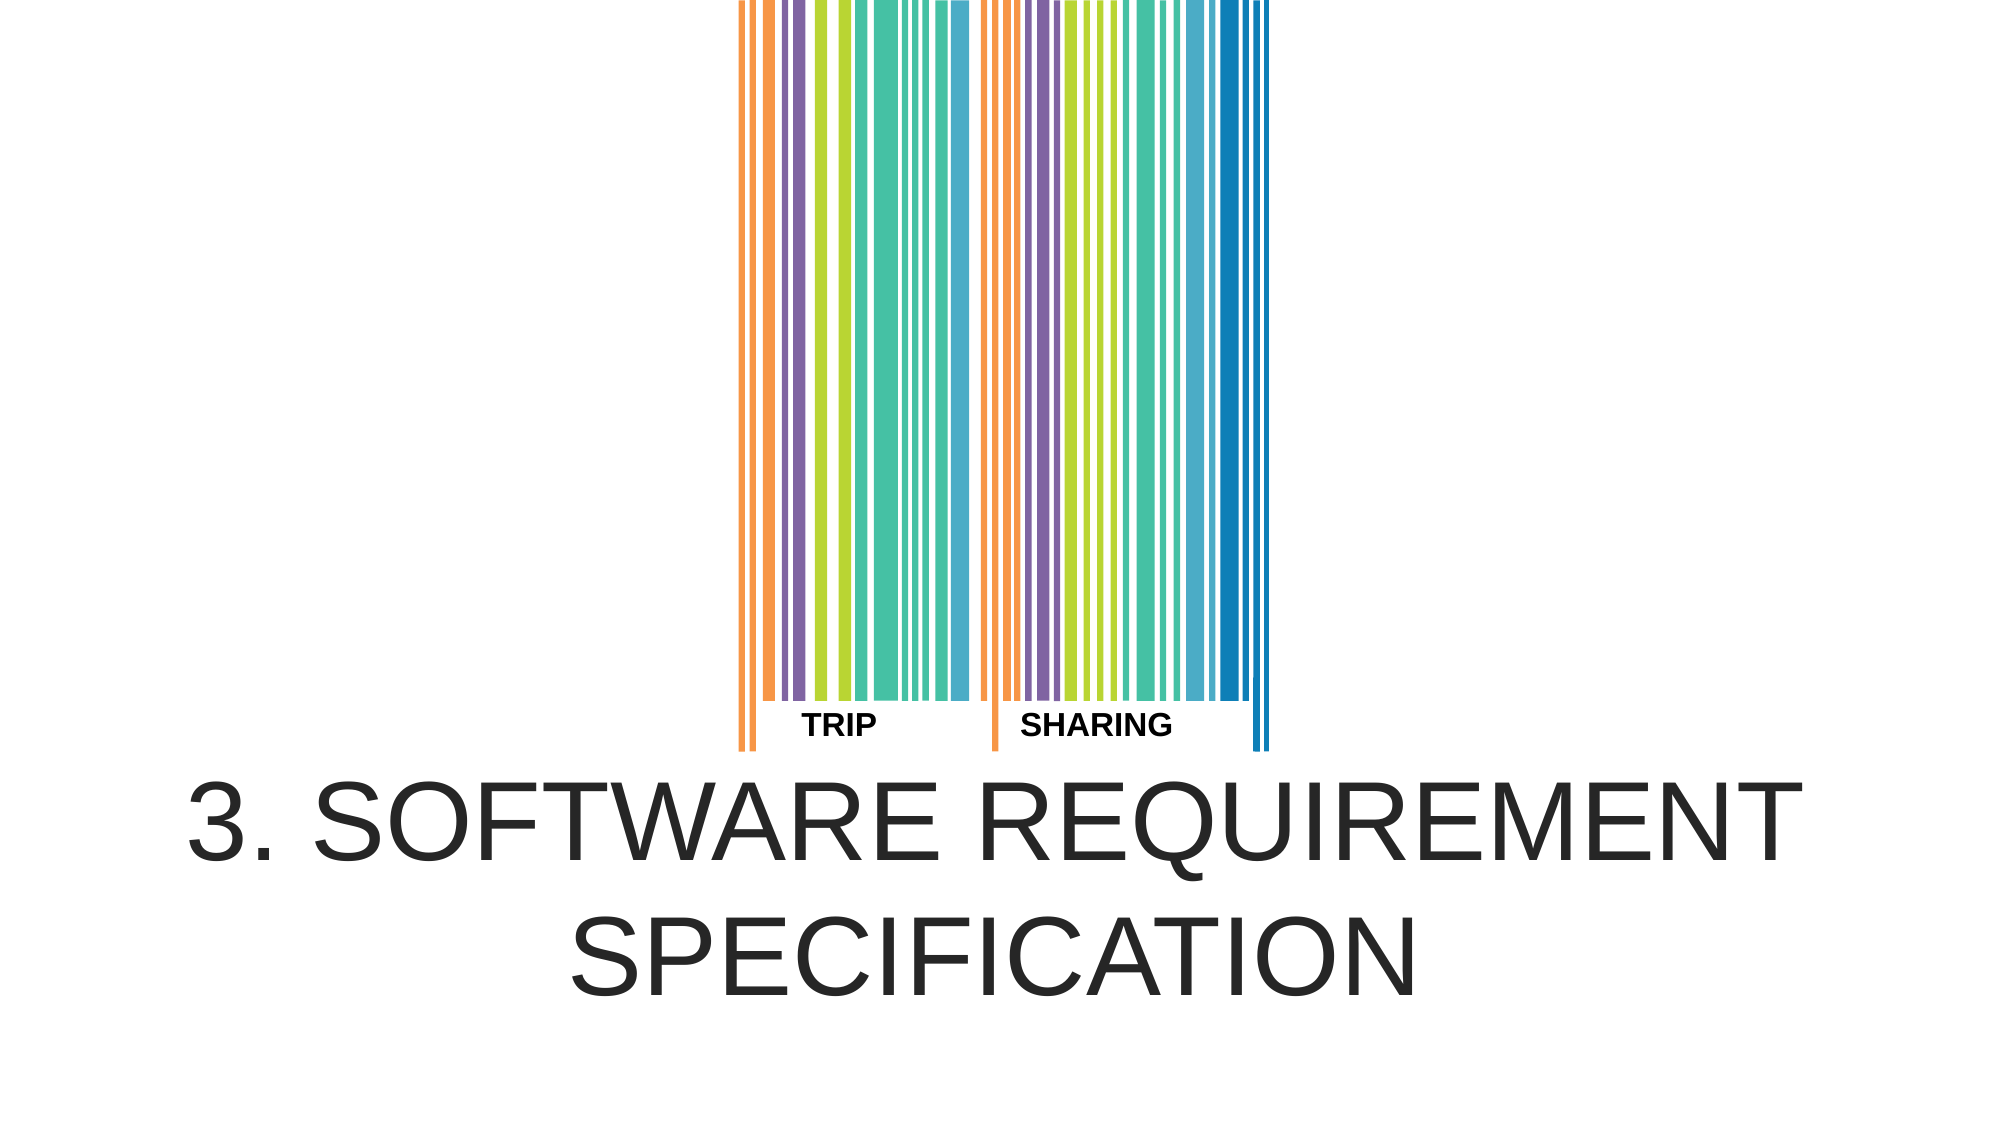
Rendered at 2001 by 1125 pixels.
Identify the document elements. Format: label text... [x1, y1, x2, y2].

text_box 3. SOFTWARE REQUIREMENT SPECIFICATION [148, 740, 1842, 1026]
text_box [738, 0, 1269, 752]
